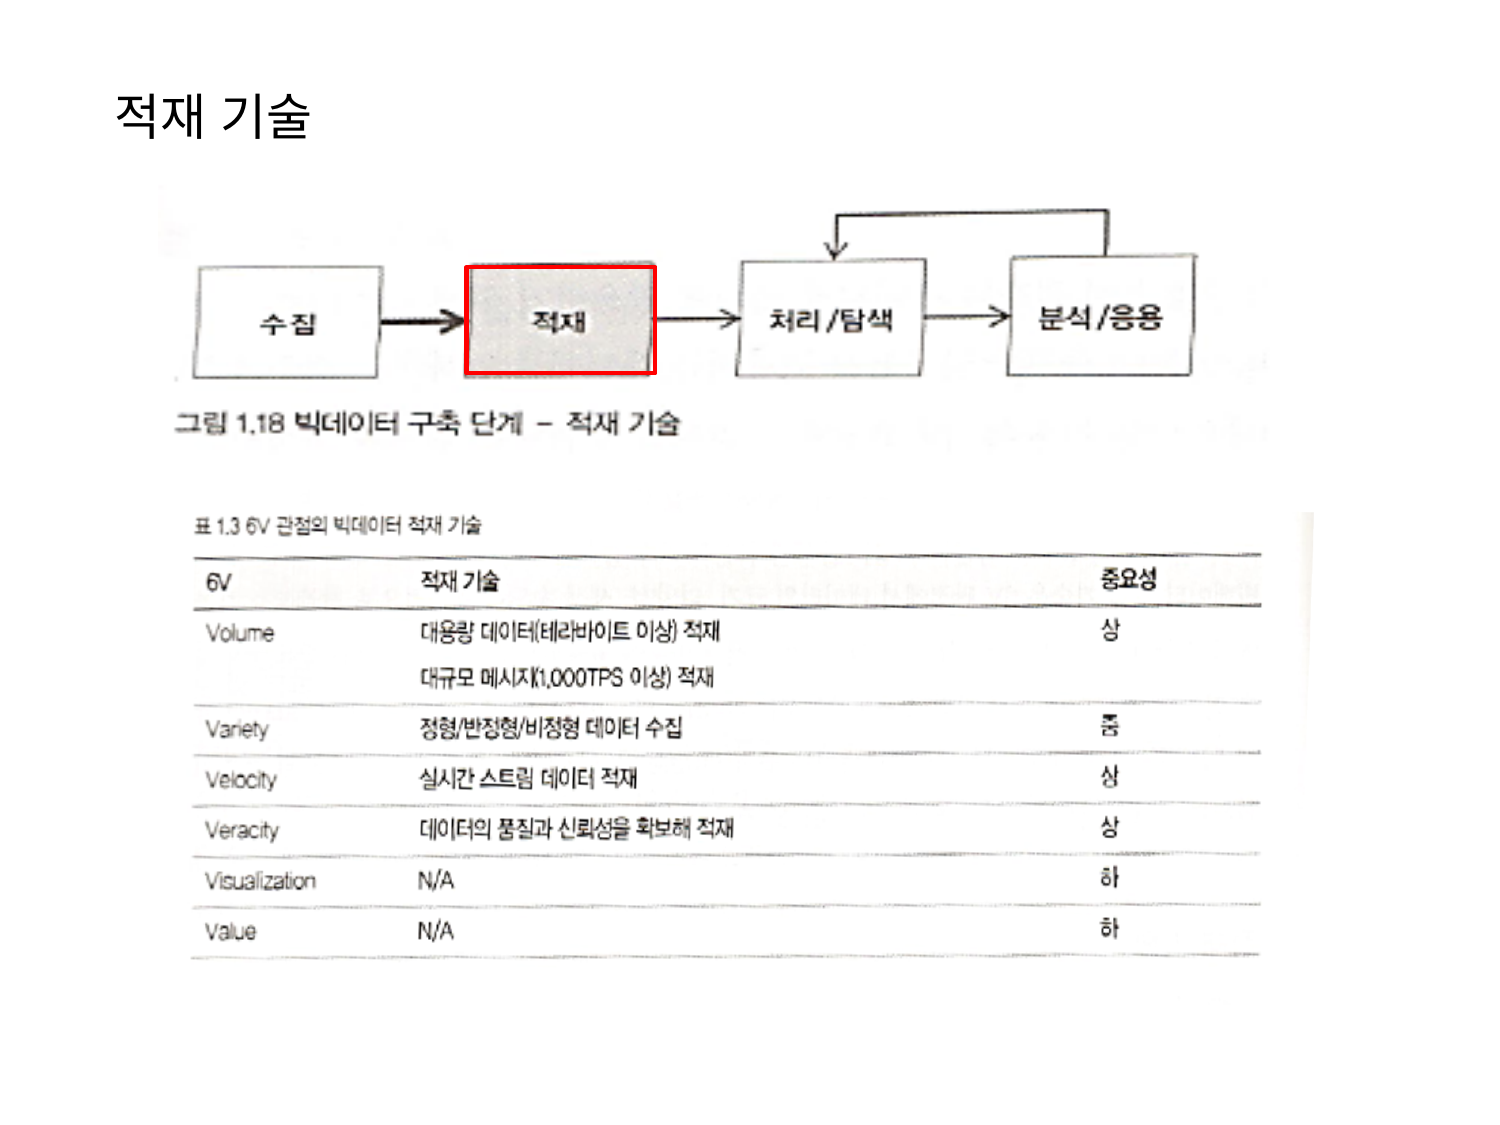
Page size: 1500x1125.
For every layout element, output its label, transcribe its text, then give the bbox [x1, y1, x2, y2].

picture [151, 473, 1313, 1007]
picture [158, 184, 1270, 457]
text_box 적재 기술 [99, 78, 328, 153]
